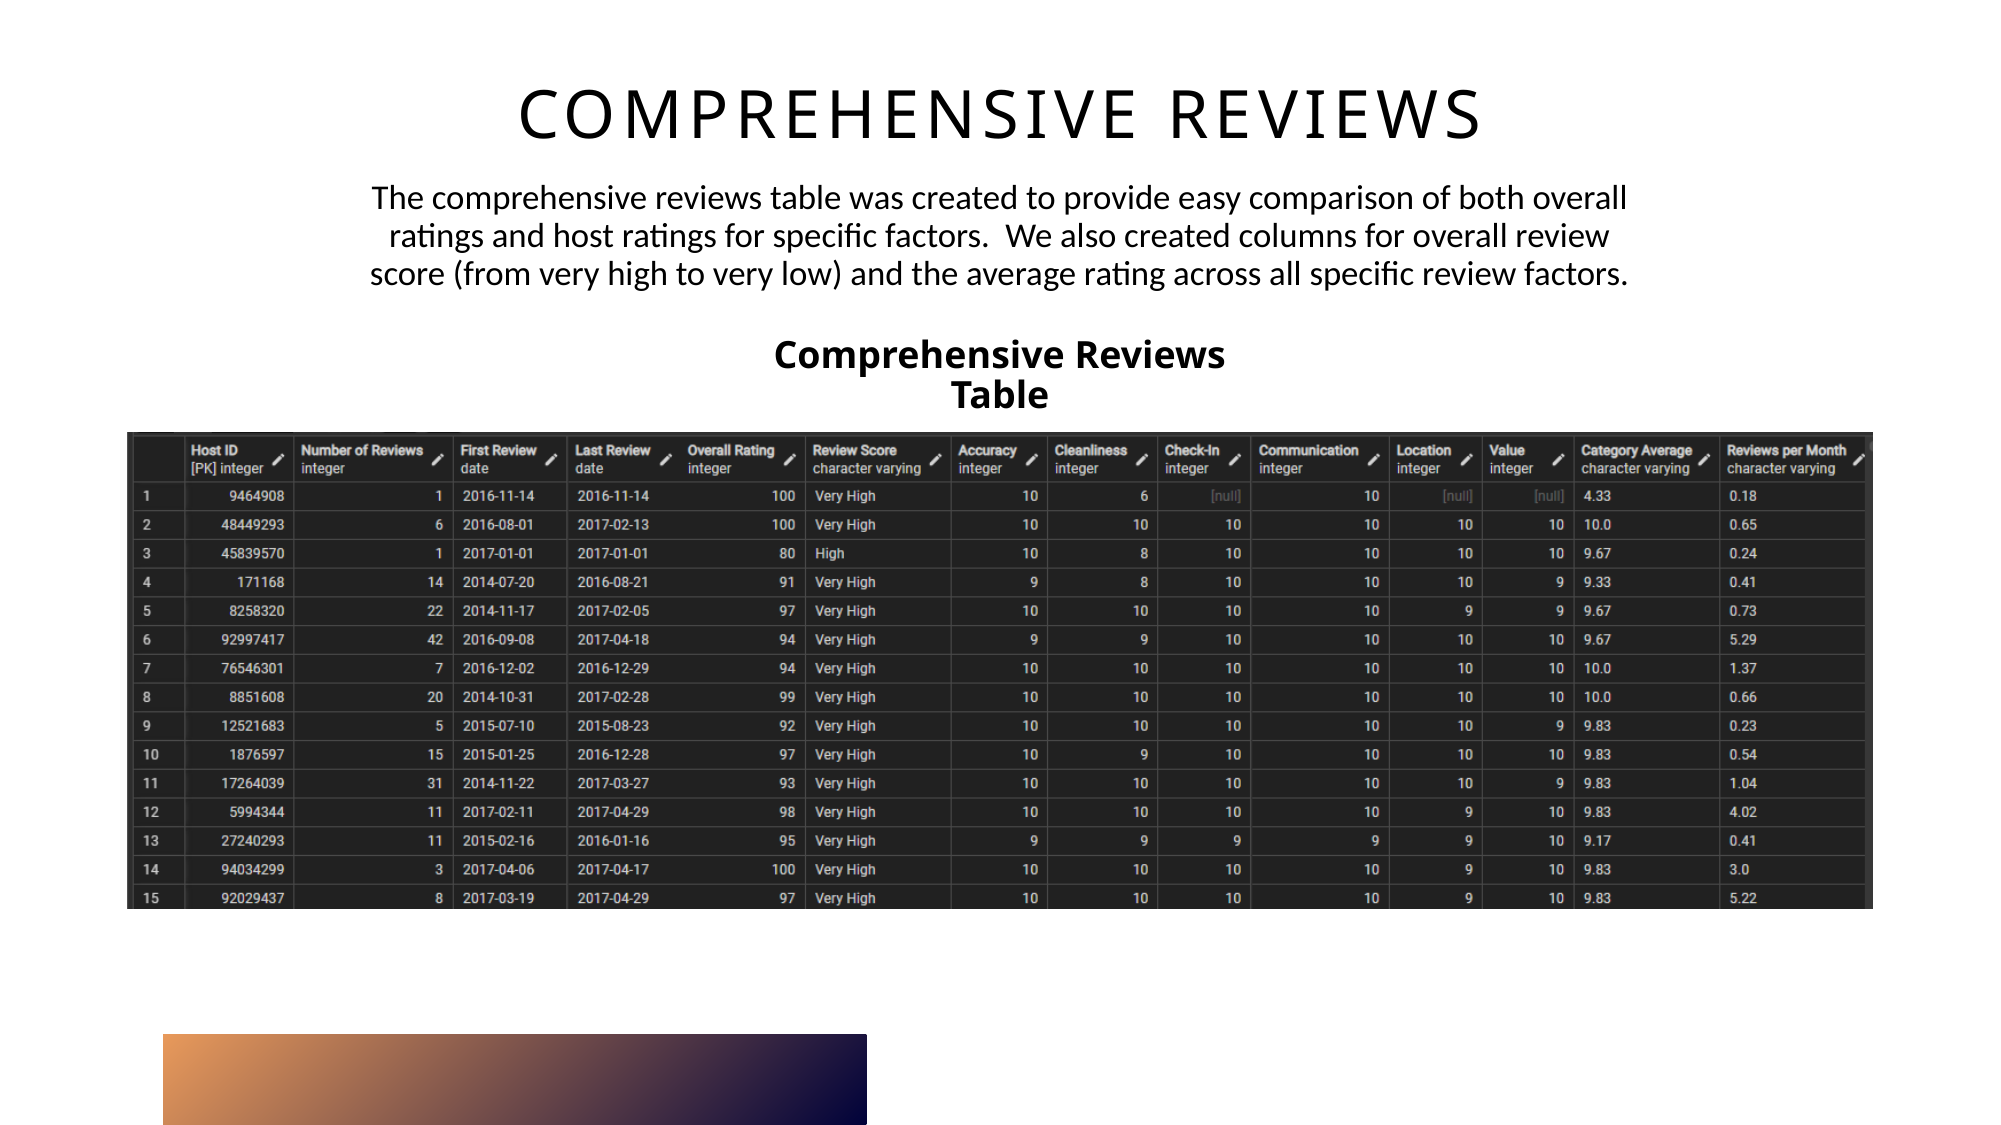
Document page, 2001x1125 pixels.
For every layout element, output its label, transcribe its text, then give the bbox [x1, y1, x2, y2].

list The comprehensive reviews table was created to provide easy comparison of both overall ratings and host ratings for specific factors. We also created columns for overall review score (from very high to very low) and the average rating across all specific review factors. [337, 172, 1663, 329]
picture [126, 432, 1874, 910]
text_box Comprehensive Reviews Table [727, 328, 1273, 390]
title Comprehensive reviews [493, 73, 1507, 157]
